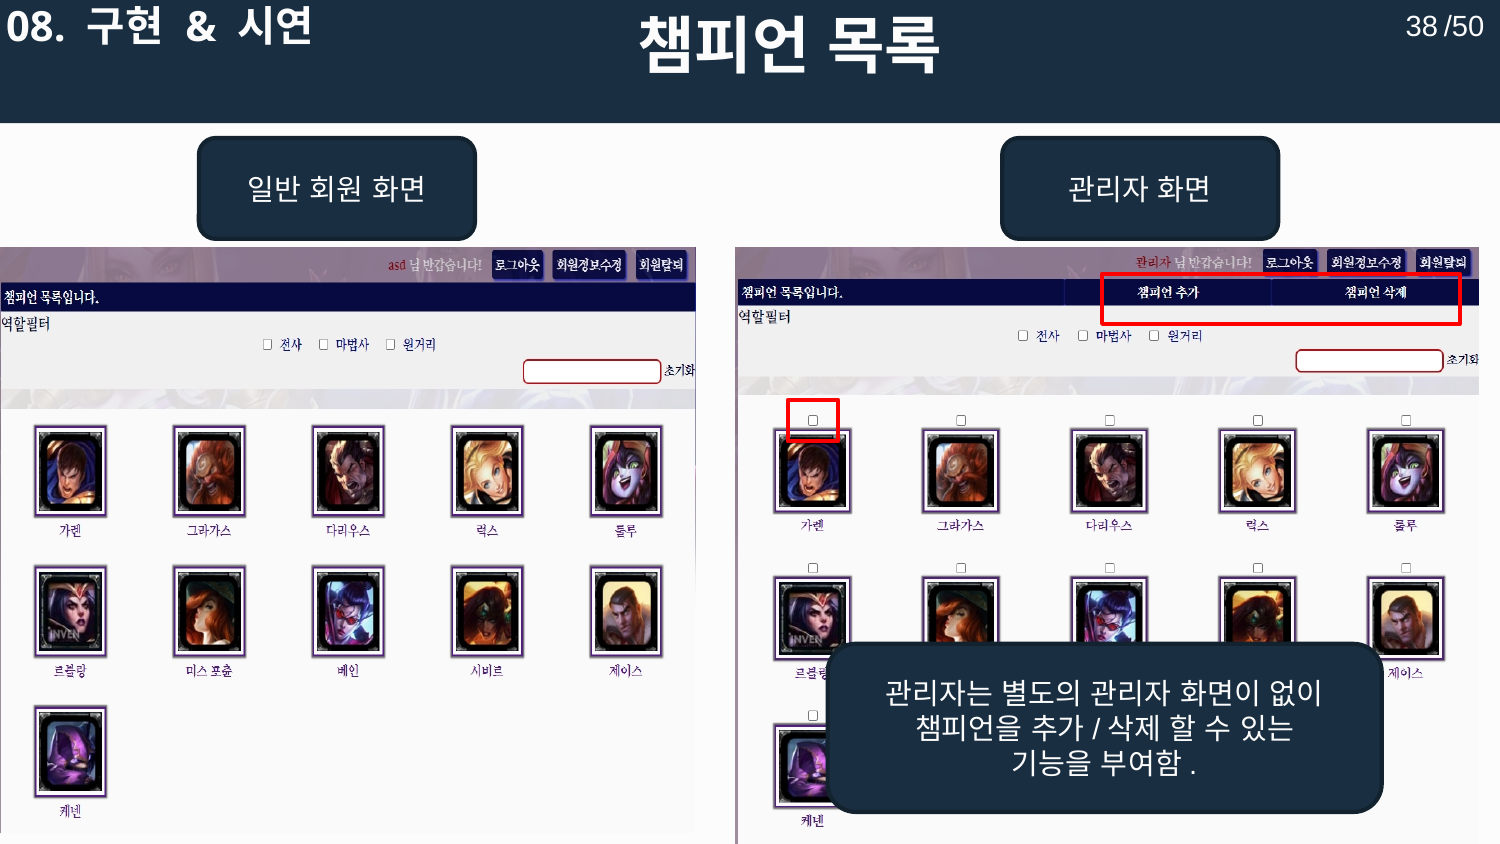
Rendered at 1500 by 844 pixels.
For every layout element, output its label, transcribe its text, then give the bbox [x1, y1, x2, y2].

text_box 08. 구현 & 시연 [0, 0, 329, 58]
text_box 관리자 화면 [1000, 135, 1281, 241]
text_box 일반 회원 화면 [196, 135, 478, 241]
picture [0, 247, 696, 833]
text_box 38 [1381, 0, 1428, 60]
picture [735, 247, 1479, 844]
text_box 챔피언 목록 [465, 0, 1114, 88]
text_box /50 [1428, 0, 1500, 60]
